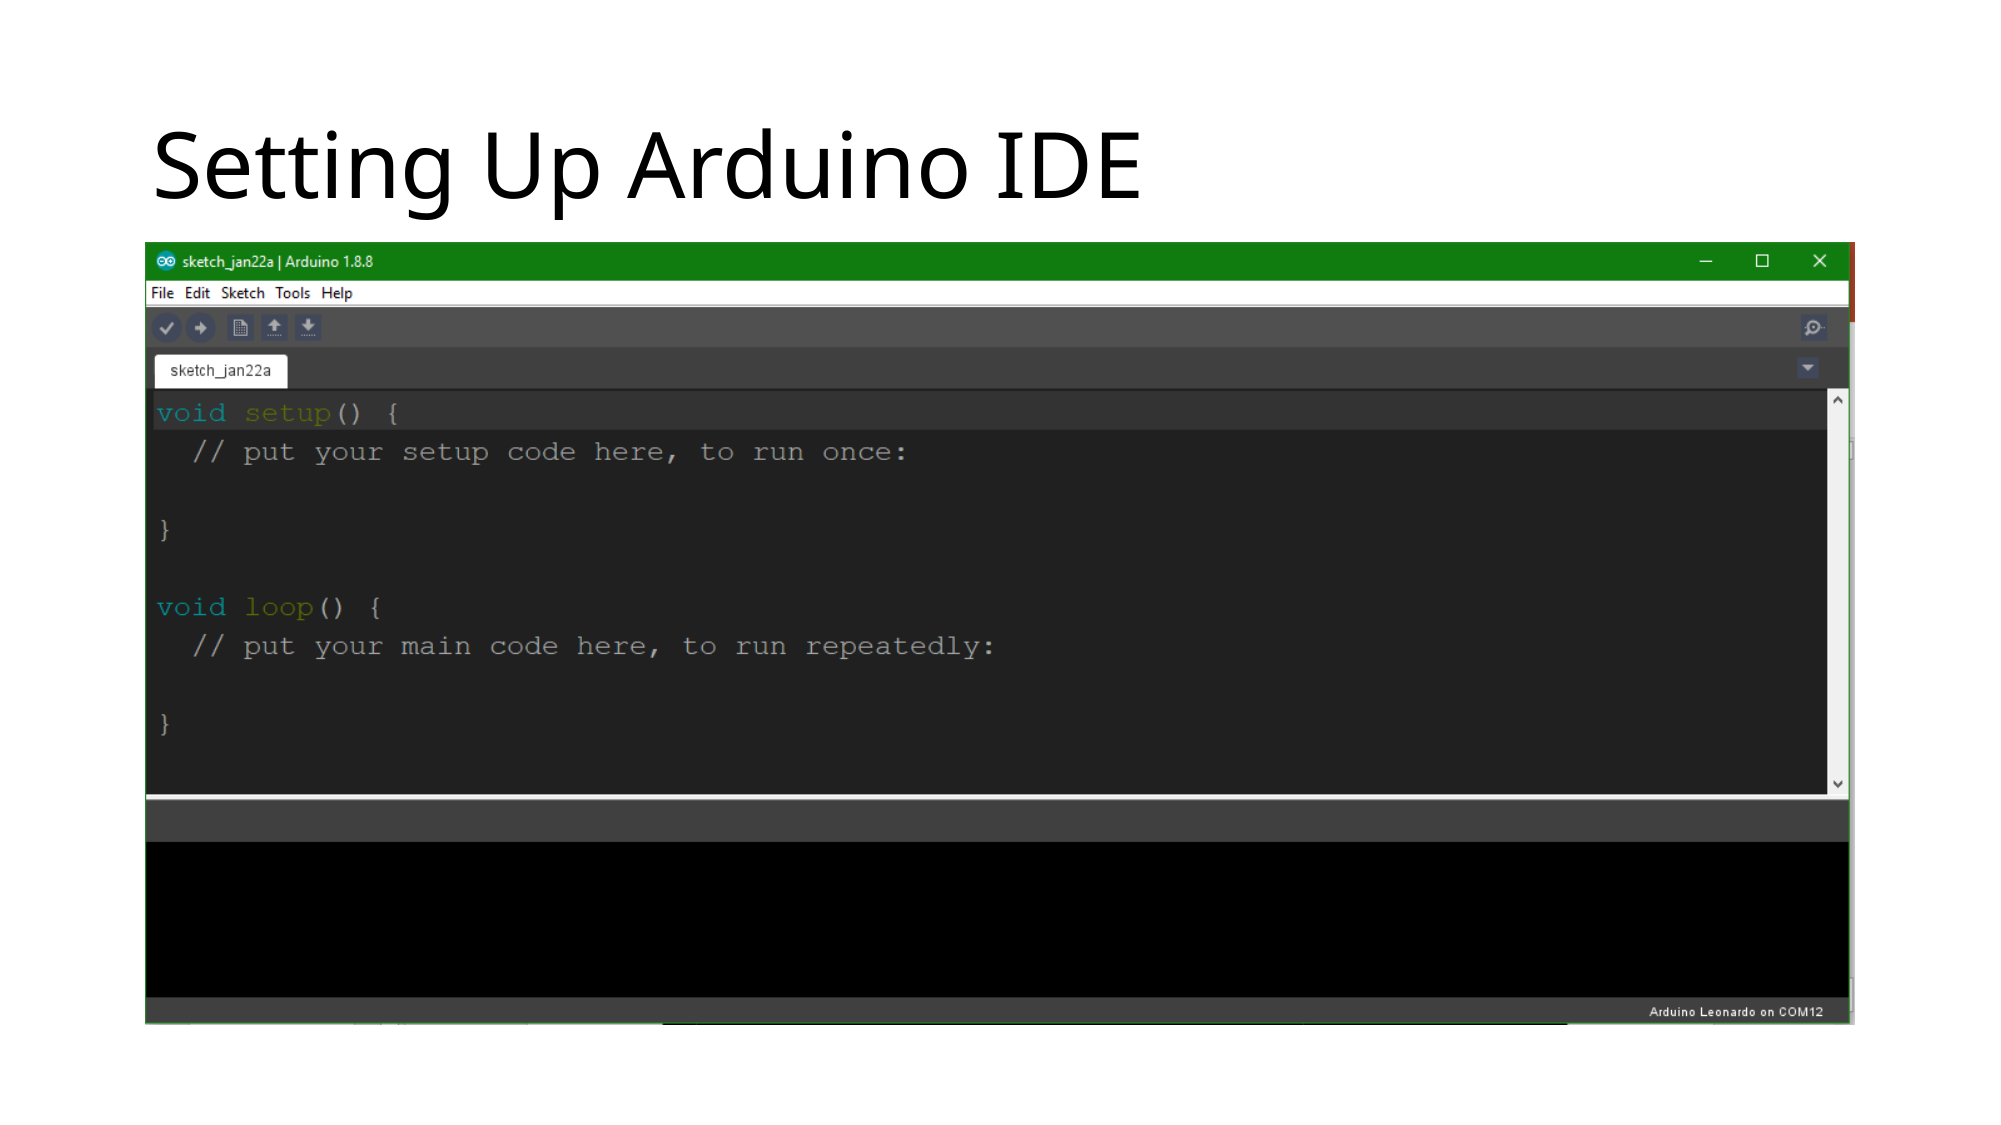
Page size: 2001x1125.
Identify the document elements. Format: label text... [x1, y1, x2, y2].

picture [145, 242, 1855, 1025]
title Setting Up Arduino IDE [137, 59, 1863, 278]
